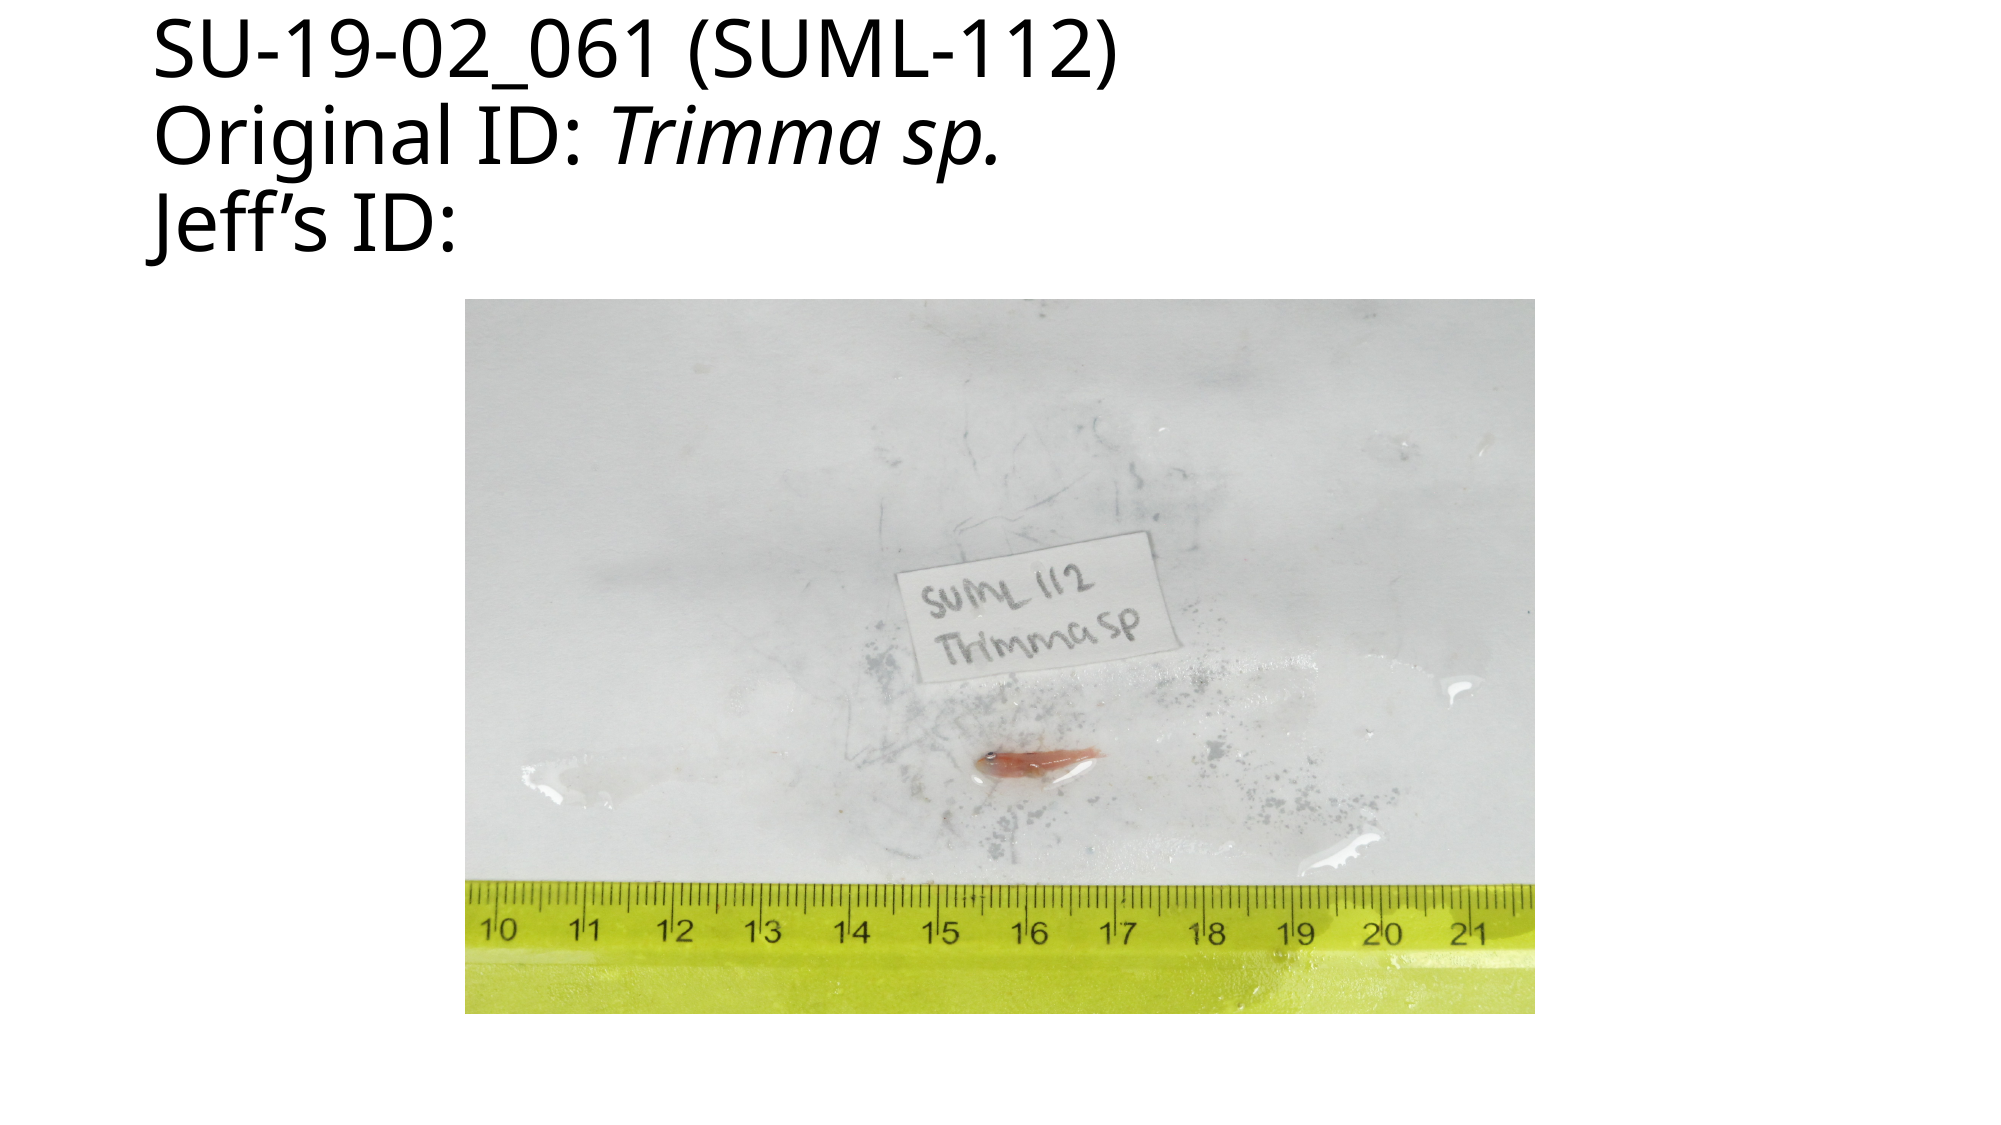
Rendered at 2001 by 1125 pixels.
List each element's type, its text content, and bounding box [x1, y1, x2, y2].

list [465, 299, 1535, 1014]
title SU-19-02_061 (SUML-112) Original ID: Trimma sp. Jeff’s ID: [137, 0, 1863, 278]
